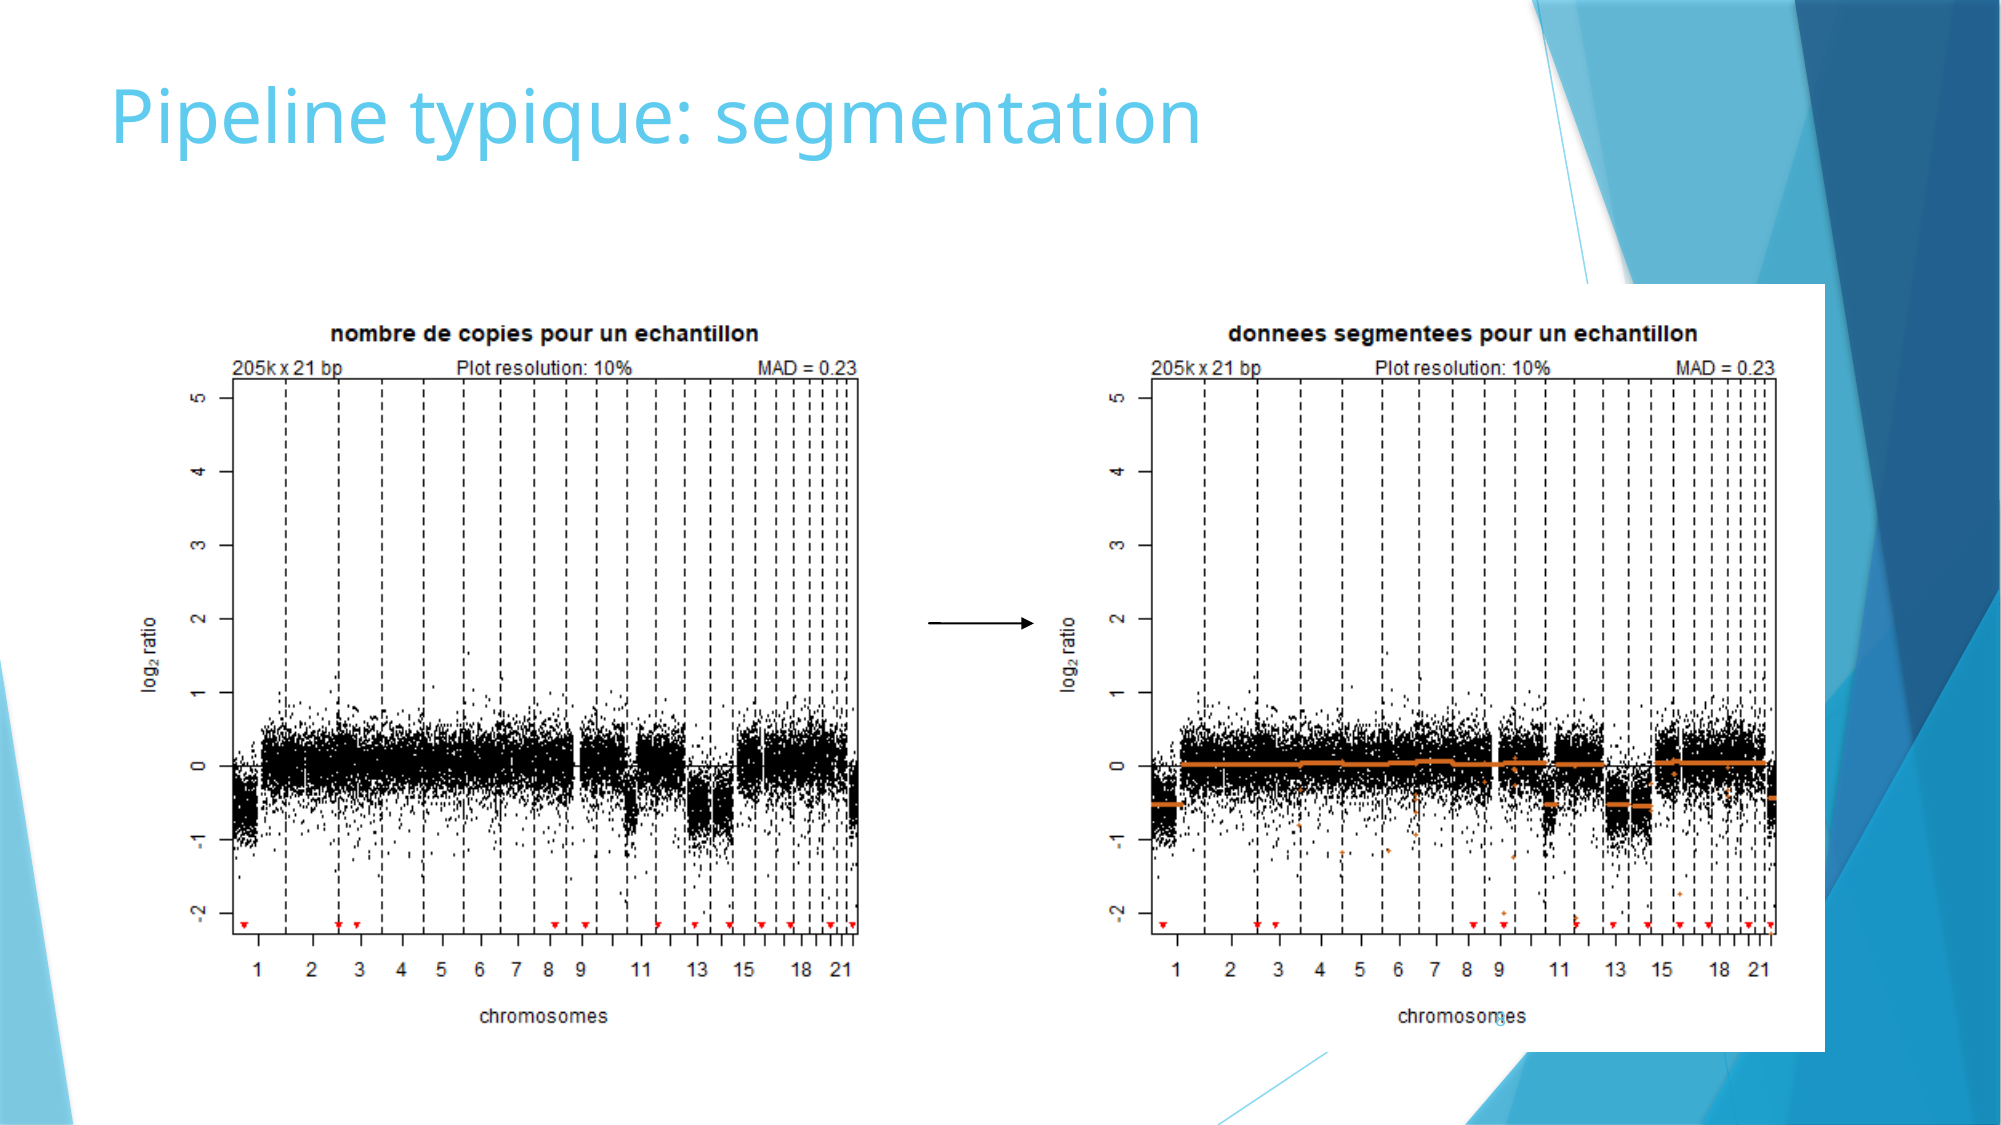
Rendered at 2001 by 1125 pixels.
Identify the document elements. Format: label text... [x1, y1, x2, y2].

picture [138, 284, 907, 1053]
picture [1057, 284, 1826, 1053]
title Pipeline typique: segmentation [109, 68, 1520, 285]
text_box [928, 617, 1034, 630]
